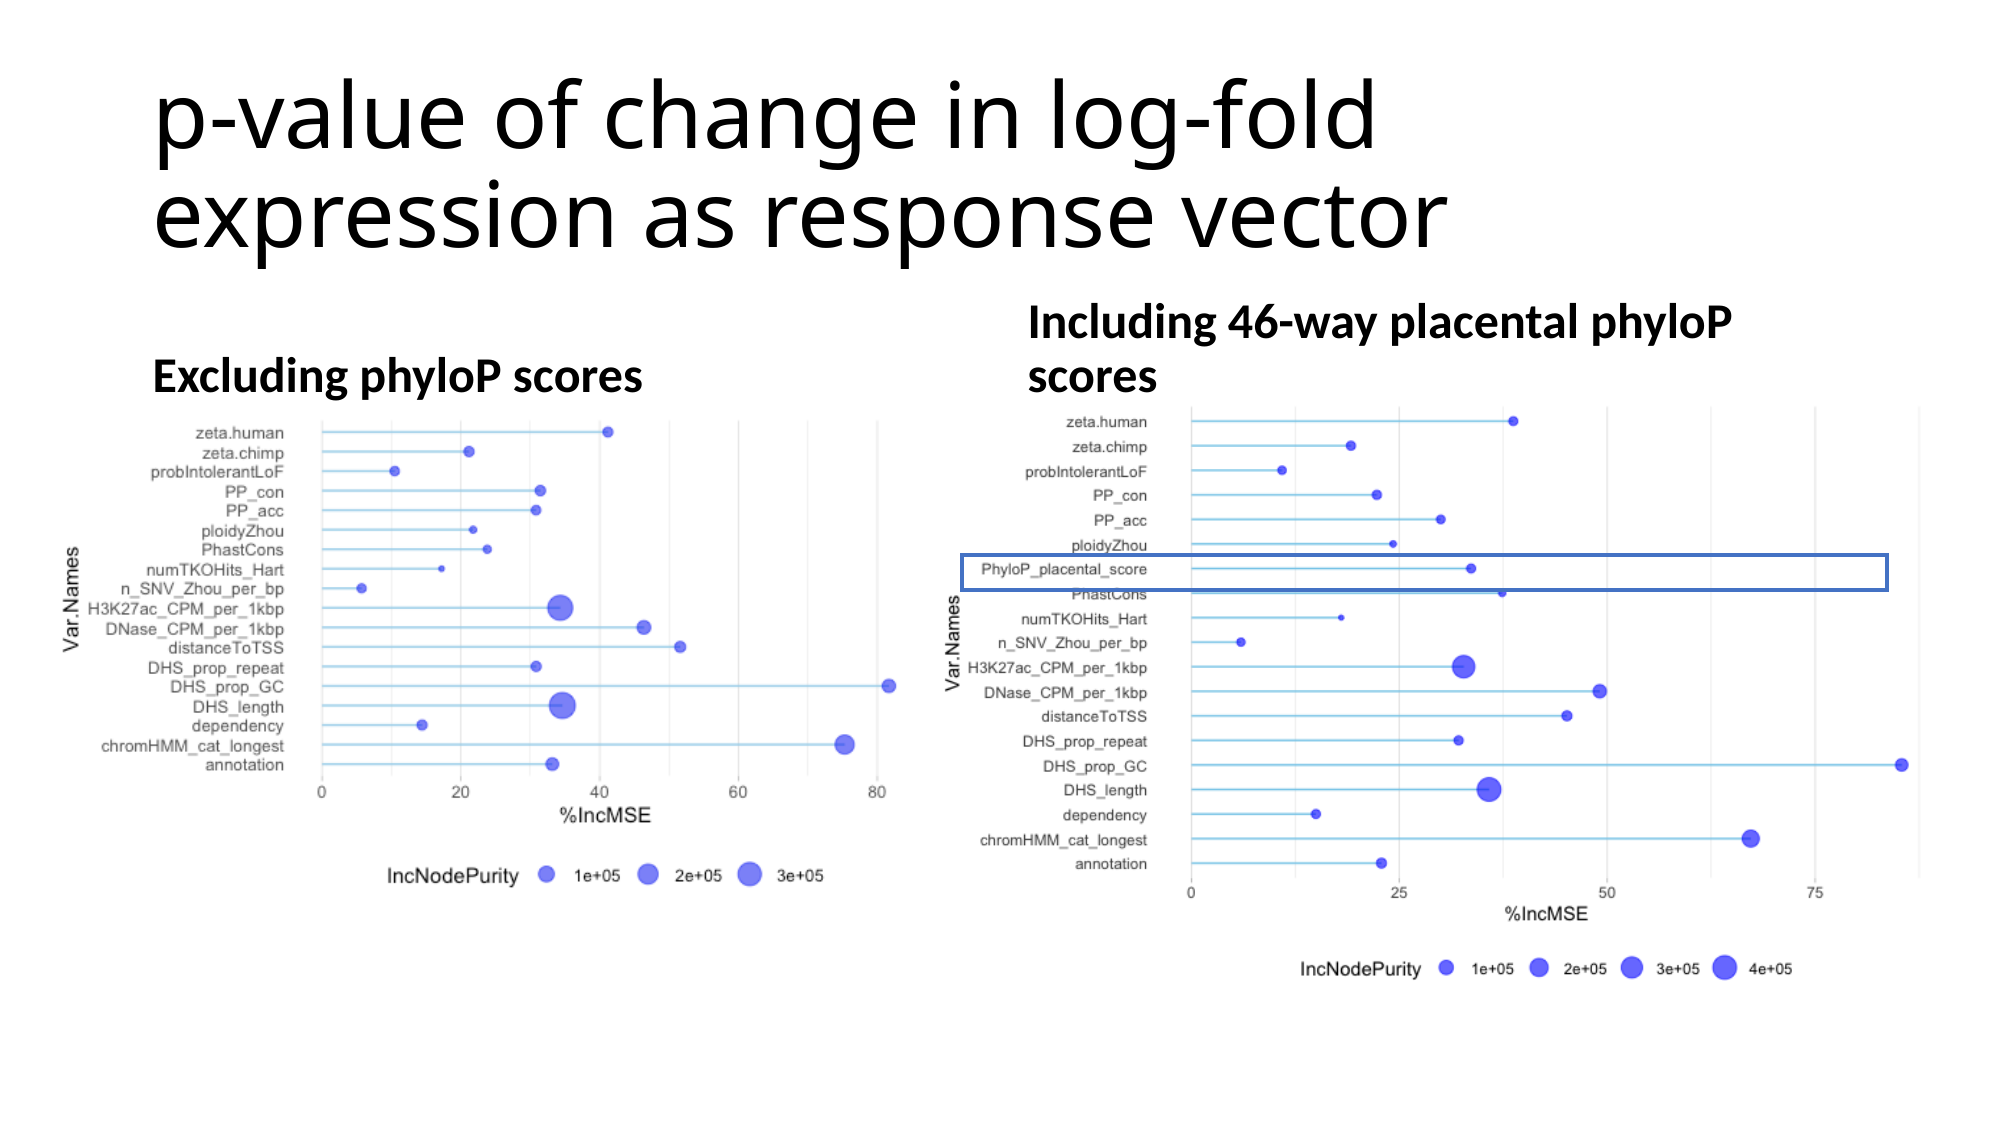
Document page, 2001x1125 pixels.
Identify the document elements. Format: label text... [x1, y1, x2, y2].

picture [936, 397, 1947, 1003]
picture [53, 410, 929, 912]
list Including 46-way placental phyloP scores [1012, 275, 1863, 397]
title p-value of change in log-fold expression as response vector [137, 59, 1863, 278]
list Excluding phyloP scores [137, 275, 984, 411]
